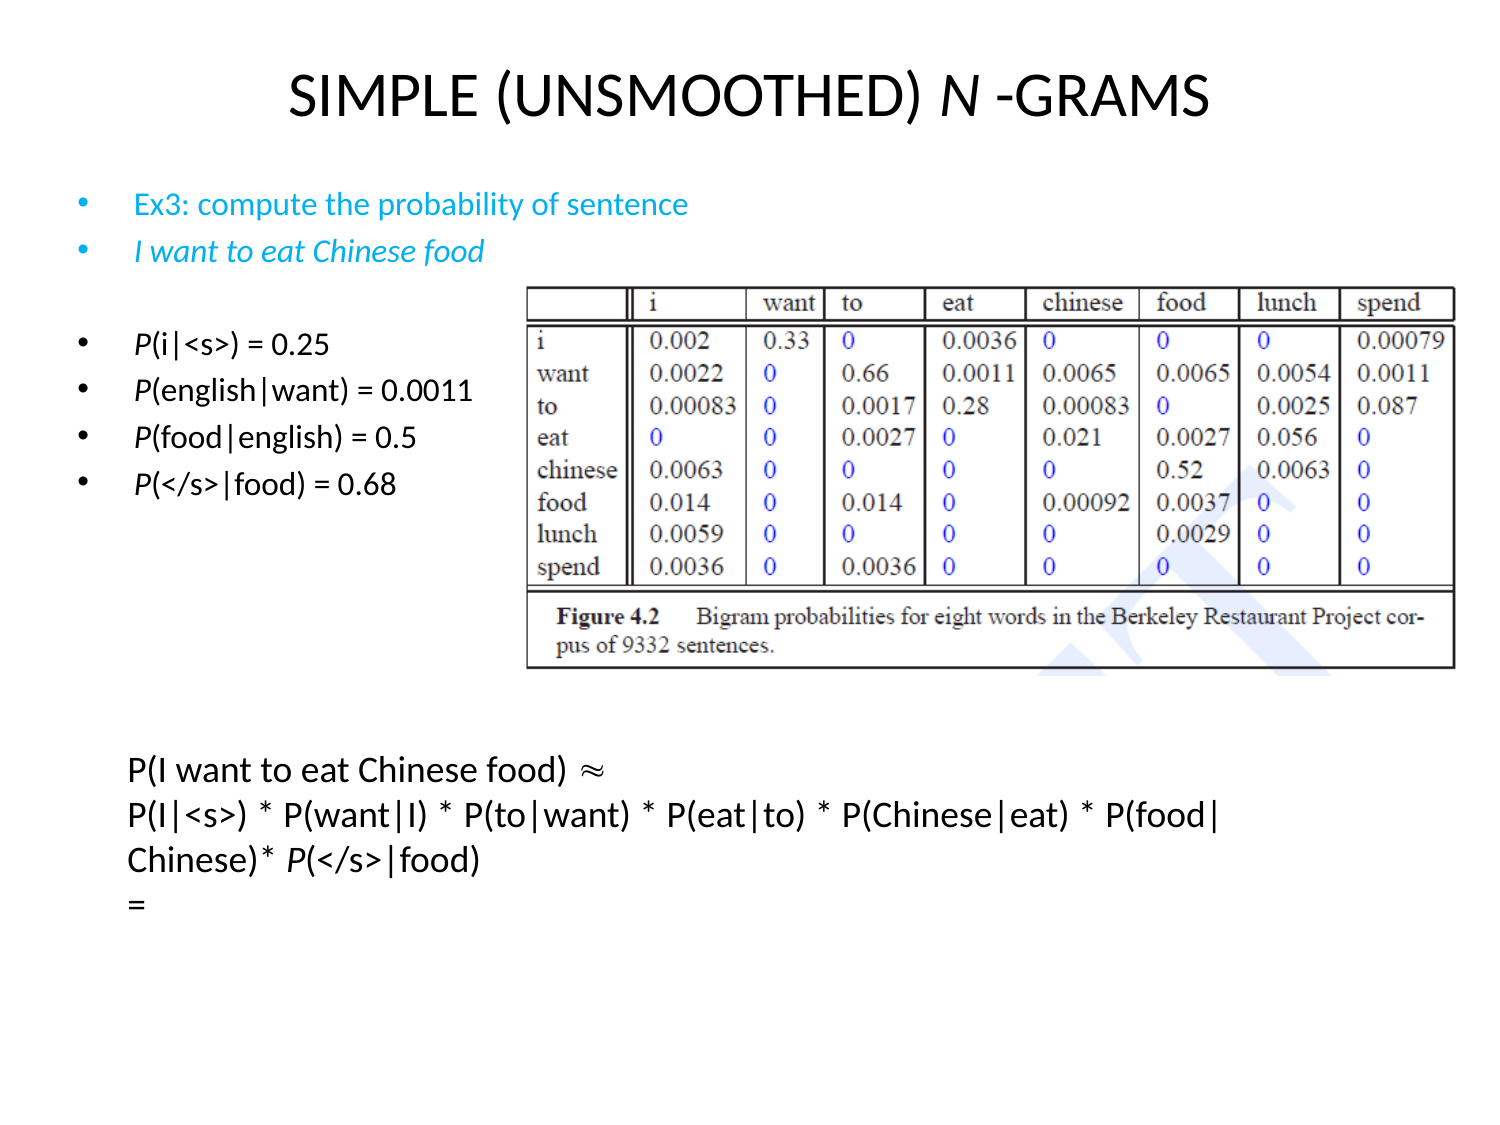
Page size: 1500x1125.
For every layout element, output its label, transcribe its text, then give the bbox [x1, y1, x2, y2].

text_box P(I want to eat Chinese food)  P(I|<s>) * P(want|I) * P(to|want) * P(eat|to) * P(Chinese|eat) * P(food|Chinese)* P(</s>|food) = [112, 737, 1363, 933]
list Ex3: compute the probability of sentence I want to eat Chinese food P(i|<s>) = 0.25 P(english|want) = 0.0011 P(food|english) = 0.5 P(</s>|food) = 0.68 [62, 174, 725, 510]
title SIMPLE (UNSMOOTHED) N -GRAMS [75, 45, 1425, 138]
picture [494, 262, 1495, 676]
